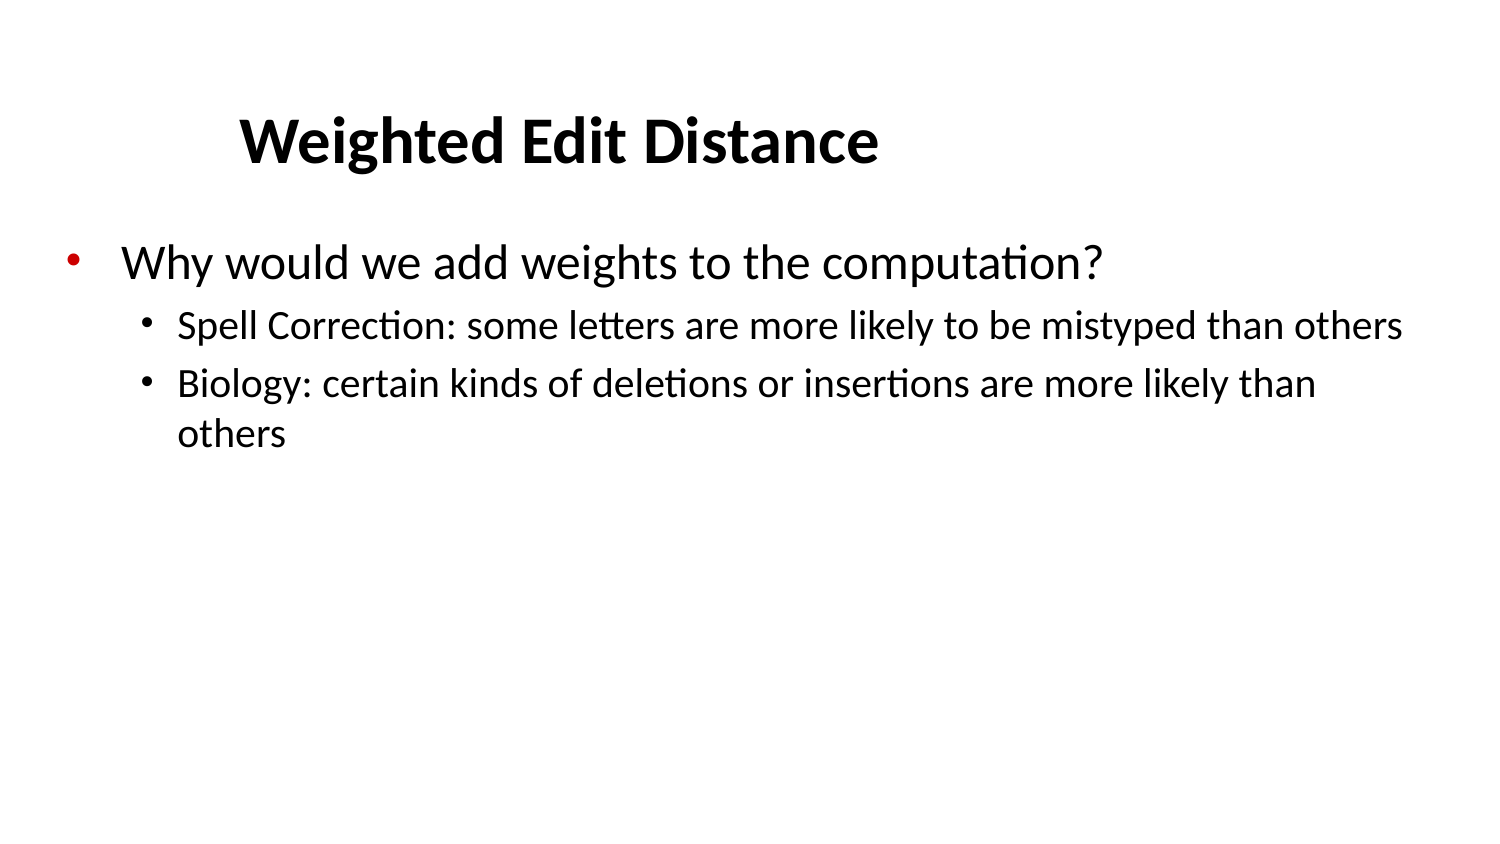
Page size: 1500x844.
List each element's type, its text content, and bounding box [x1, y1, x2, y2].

text_box Weighted Edit Distance [224, 62, 1450, 185]
text_box Why would we add weights to the computation? Spell Correction: some letters are more likely to be mistyped than others Biology: certain kinds of deletions or insertions are more likely than others [50, 221, 1450, 769]
